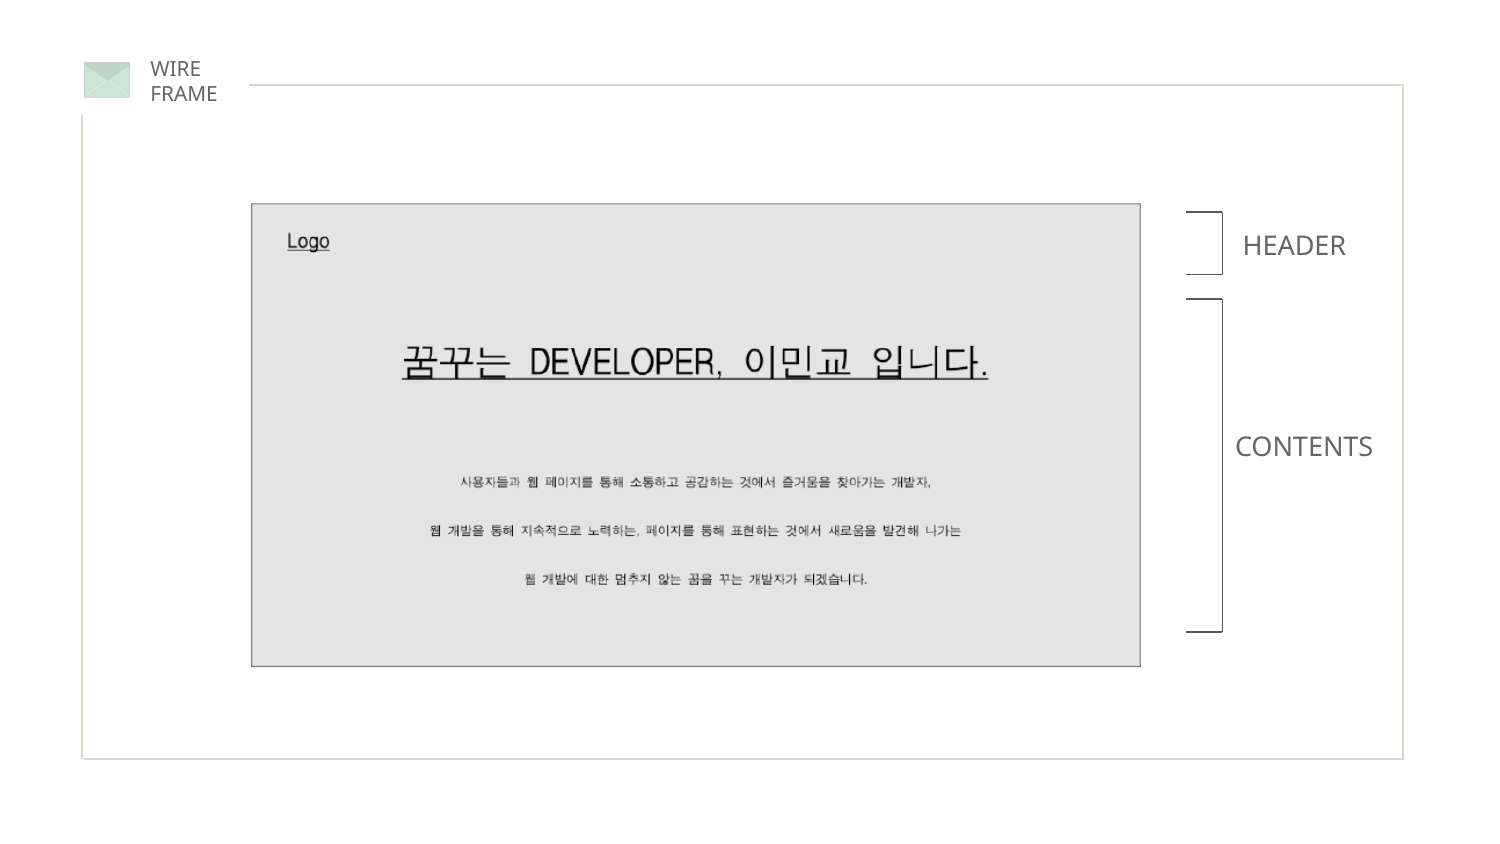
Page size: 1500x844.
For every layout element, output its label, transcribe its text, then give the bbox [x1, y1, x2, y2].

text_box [1185, 298, 1223, 633]
picture [84, 62, 130, 84]
picture [206, 132, 1176, 713]
text_box WIRE FRAME [135, 49, 248, 83]
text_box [81, 84, 1405, 759]
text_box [1185, 211, 1223, 275]
